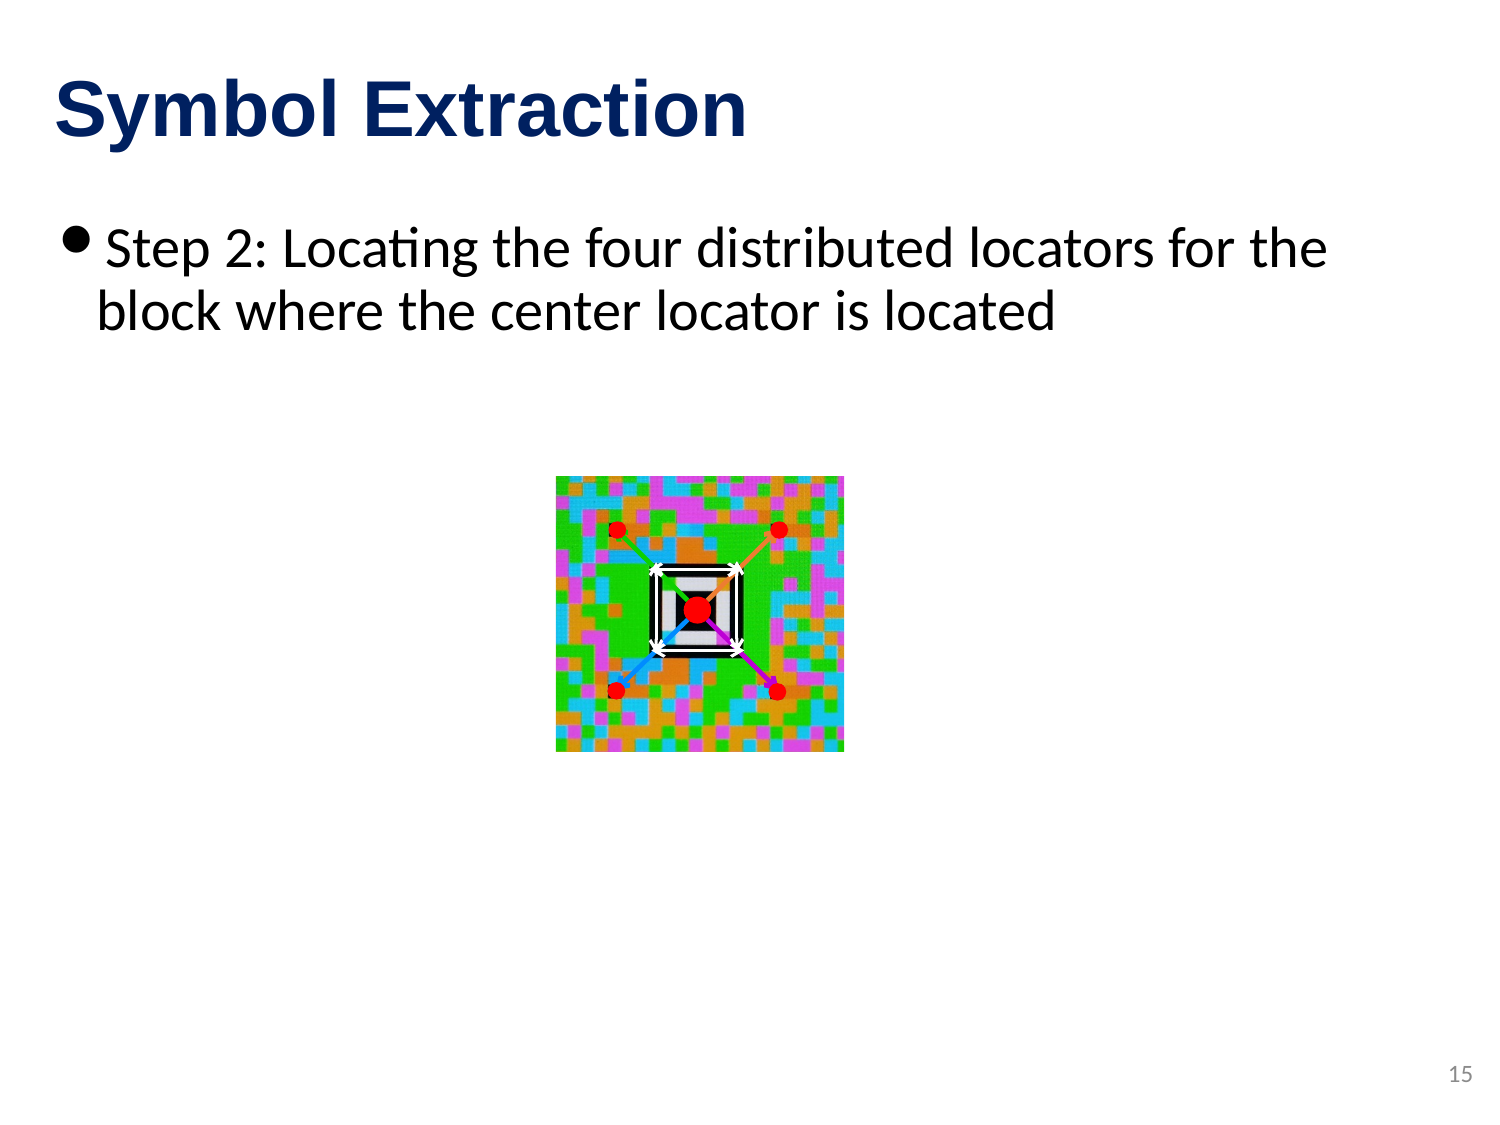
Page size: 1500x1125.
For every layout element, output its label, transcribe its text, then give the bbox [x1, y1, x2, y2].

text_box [648, 561, 745, 654]
picture [555, 476, 845, 752]
slide_number 15 [1150, 1042, 1489, 1103]
title Symbol Extraction [39, 18, 1454, 204]
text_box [613, 526, 688, 601]
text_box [707, 528, 779, 601]
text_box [615, 619, 688, 691]
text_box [707, 619, 779, 691]
list Step 2: Locating the four distributed locators for the block where the center locator is located [43, 210, 1457, 400]
